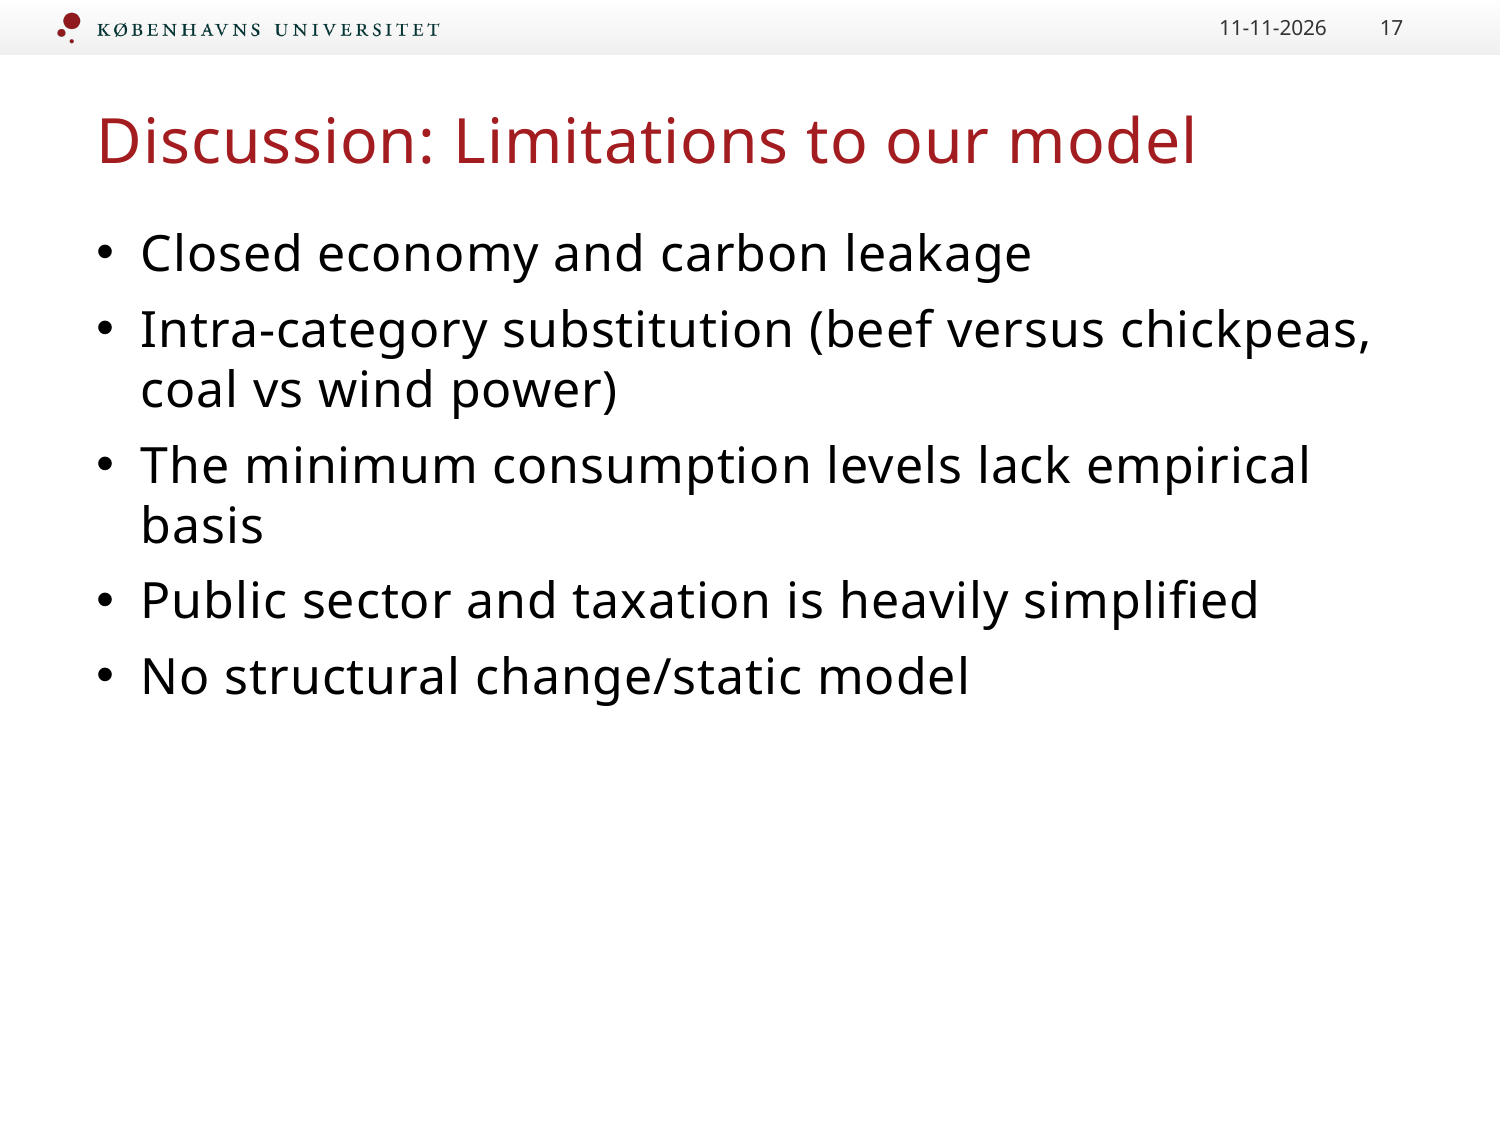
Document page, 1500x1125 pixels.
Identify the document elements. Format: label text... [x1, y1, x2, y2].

list Closed economy and carbon leakage Intra-category substitution (beef versus chickpeas, coal vs wind power) The minimum consumption levels lack empirical basis Public sector and taxation is heavily simplified No structural change/static model [96, 221, 1404, 988]
picture [91, 15, 476, 42]
slide_number 17 [1341, 14, 1404, 43]
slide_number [1193, 14, 1327, 43]
title Discussion: Limitations to our model [96, 101, 1404, 221]
